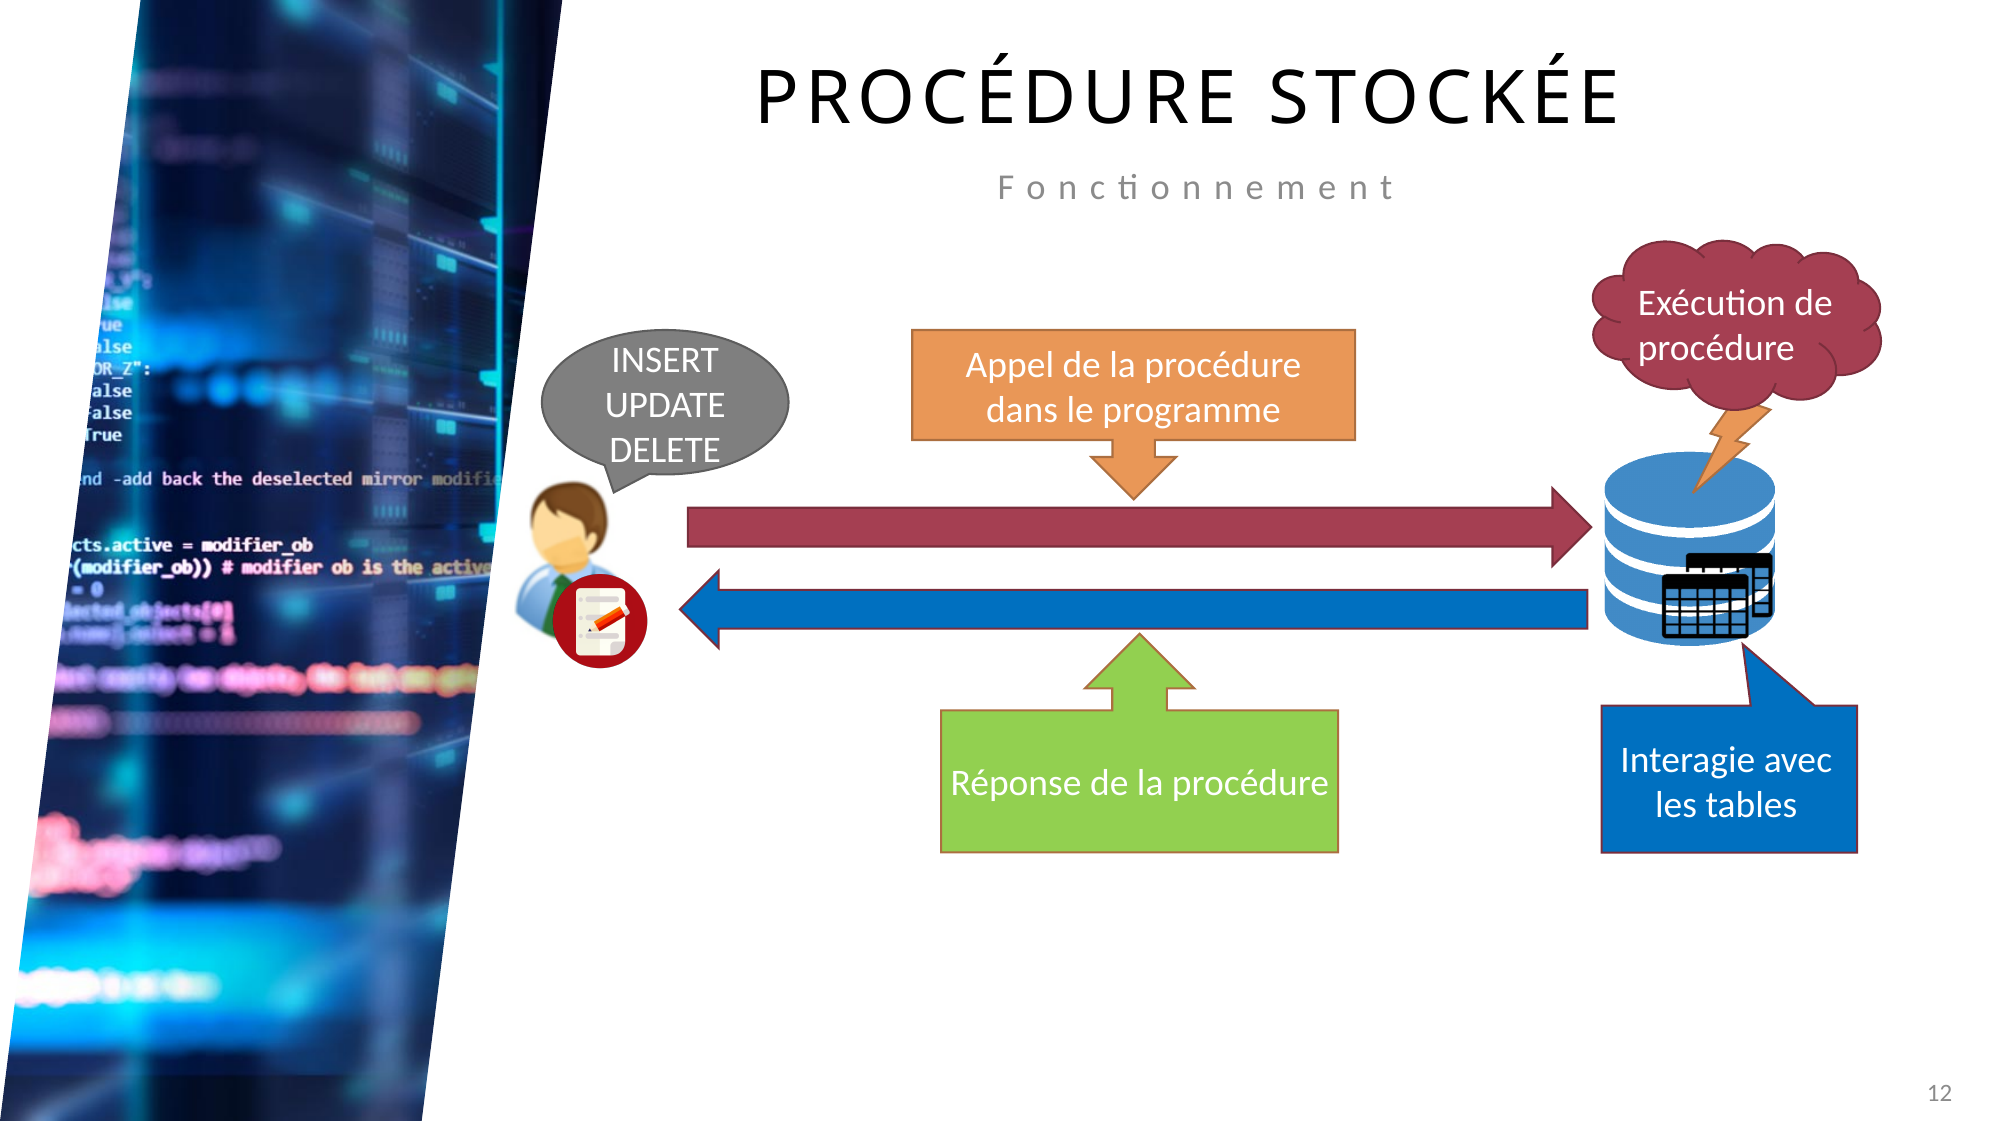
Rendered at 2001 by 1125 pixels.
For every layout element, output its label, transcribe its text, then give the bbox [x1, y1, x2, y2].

text_box Interagie avec les tables [1598, 727, 1854, 833]
text_box [678, 568, 1587, 651]
text_box [1879, 327, 1883, 355]
picture [0, 0, 651, 1122]
picture [492, 64, 500, 72]
text_box [940, 632, 1340, 750]
list Fonctionnement [982, 155, 1475, 215]
text_box [1591, 239, 1857, 364]
slide_number 12 [1894, 1061, 1968, 1121]
text_box [1708, 405, 1773, 450]
text_box [686, 485, 1587, 569]
text_box [1633, 376, 1844, 411]
text_box Réponse de la procédure [935, 750, 1348, 811]
text_box [1600, 655, 1859, 854]
text_box Exécution de procédure [1623, 270, 1879, 376]
text_box [940, 811, 1340, 854]
text_box Appel de la procédure dans le programme [911, 328, 1357, 501]
title Procédure stockée [739, 12, 1692, 175]
text_box INSERT UPDATE DELETE [563, 328, 790, 478]
picture [1587, 450, 1792, 655]
